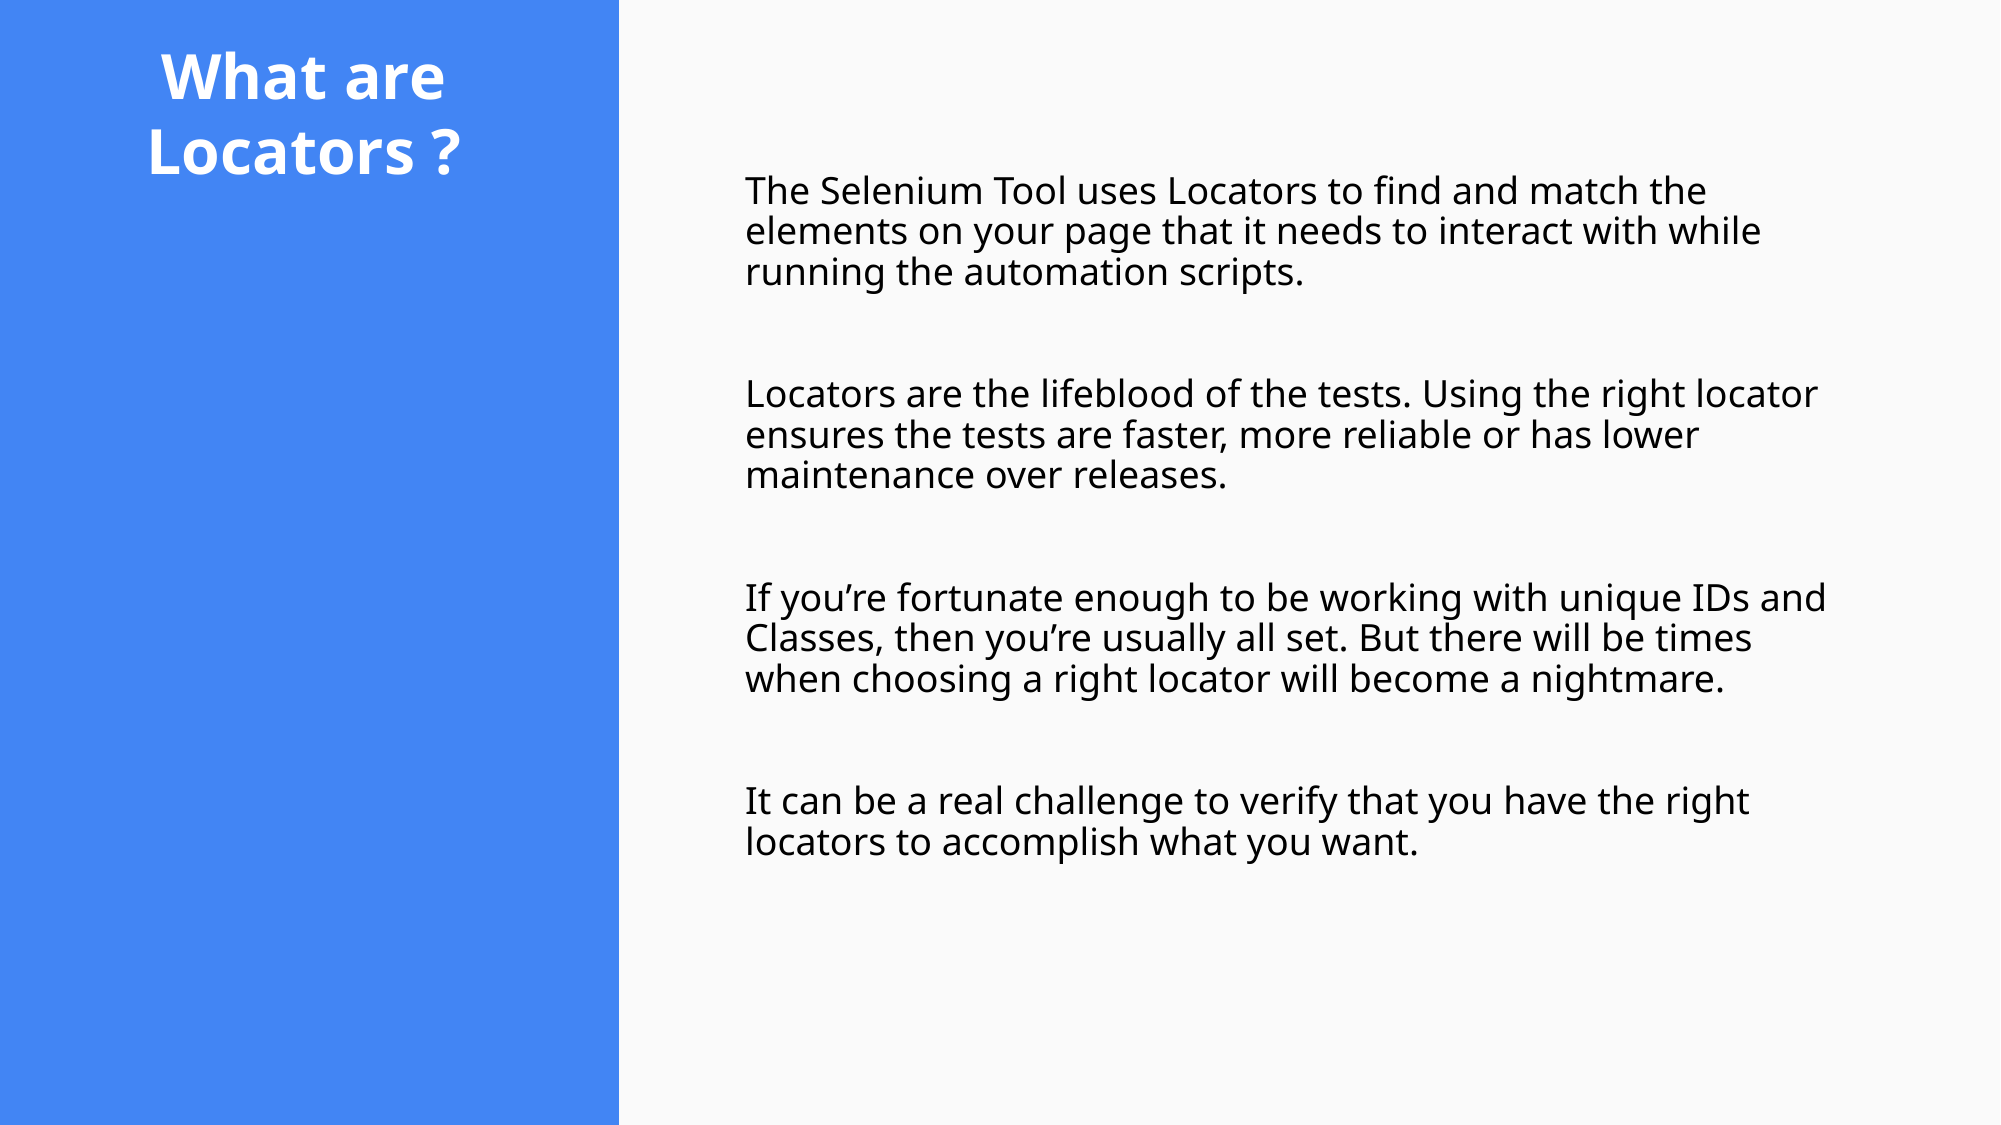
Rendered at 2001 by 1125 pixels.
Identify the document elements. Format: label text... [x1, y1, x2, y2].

title What are Locators ? [16, 10, 592, 203]
text_box The Selenium Tool uses Locators to find and match the elements on your page that it needs to interact with while running the automation scripts. Locators are the lifeblood of the tests. Using the right locator ensures the tests are faster, more reliable or has lower maintenance over releases. If you’re fortunate enough to be working with unique IDs and Classes, then you’re usually all set. But there will be times when choosing a right locator will become a nightmare. It can be a real challenge to verify that you have the right locators to accomplish what you want. [730, 48, 1870, 987]
